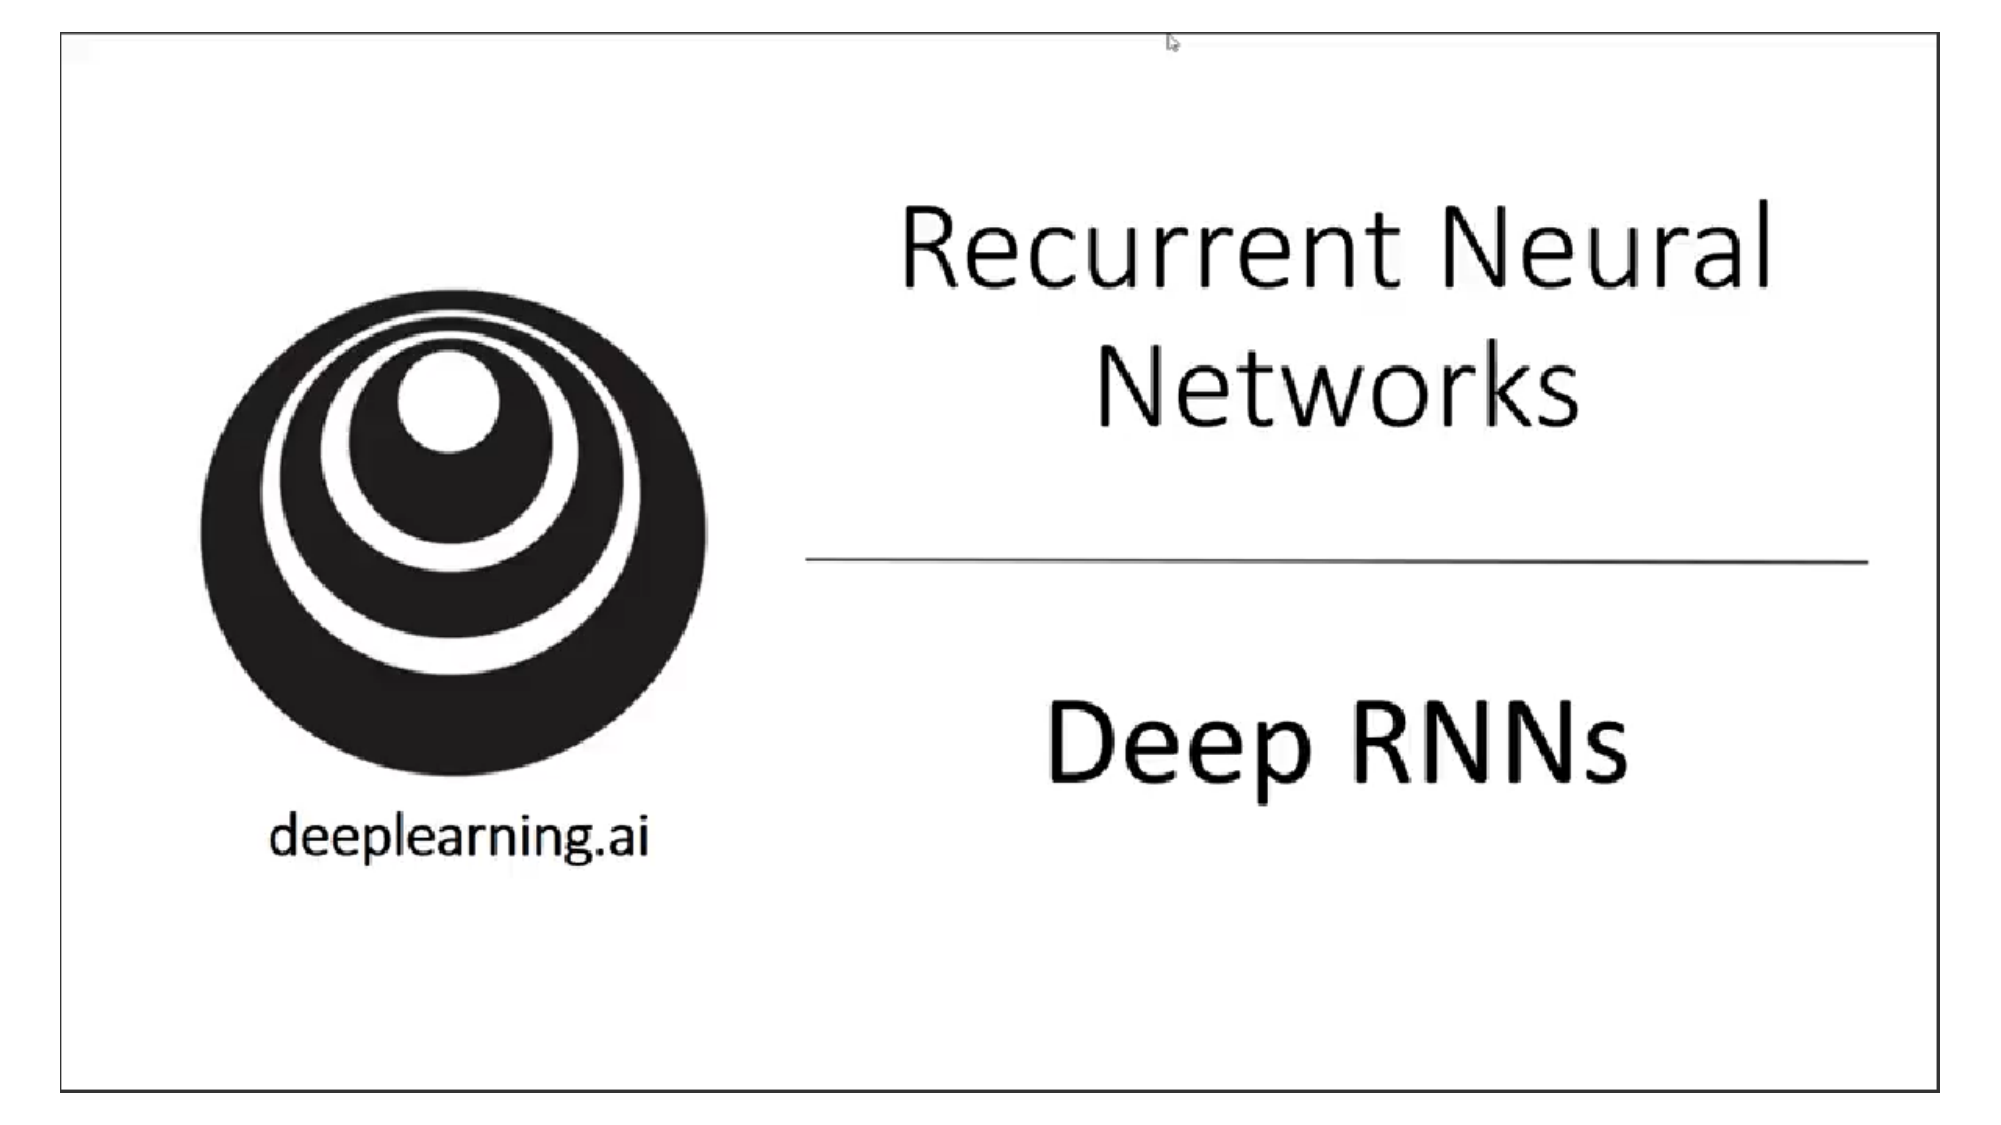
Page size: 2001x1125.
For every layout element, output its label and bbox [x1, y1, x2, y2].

picture [60, 32, 1940, 1093]
